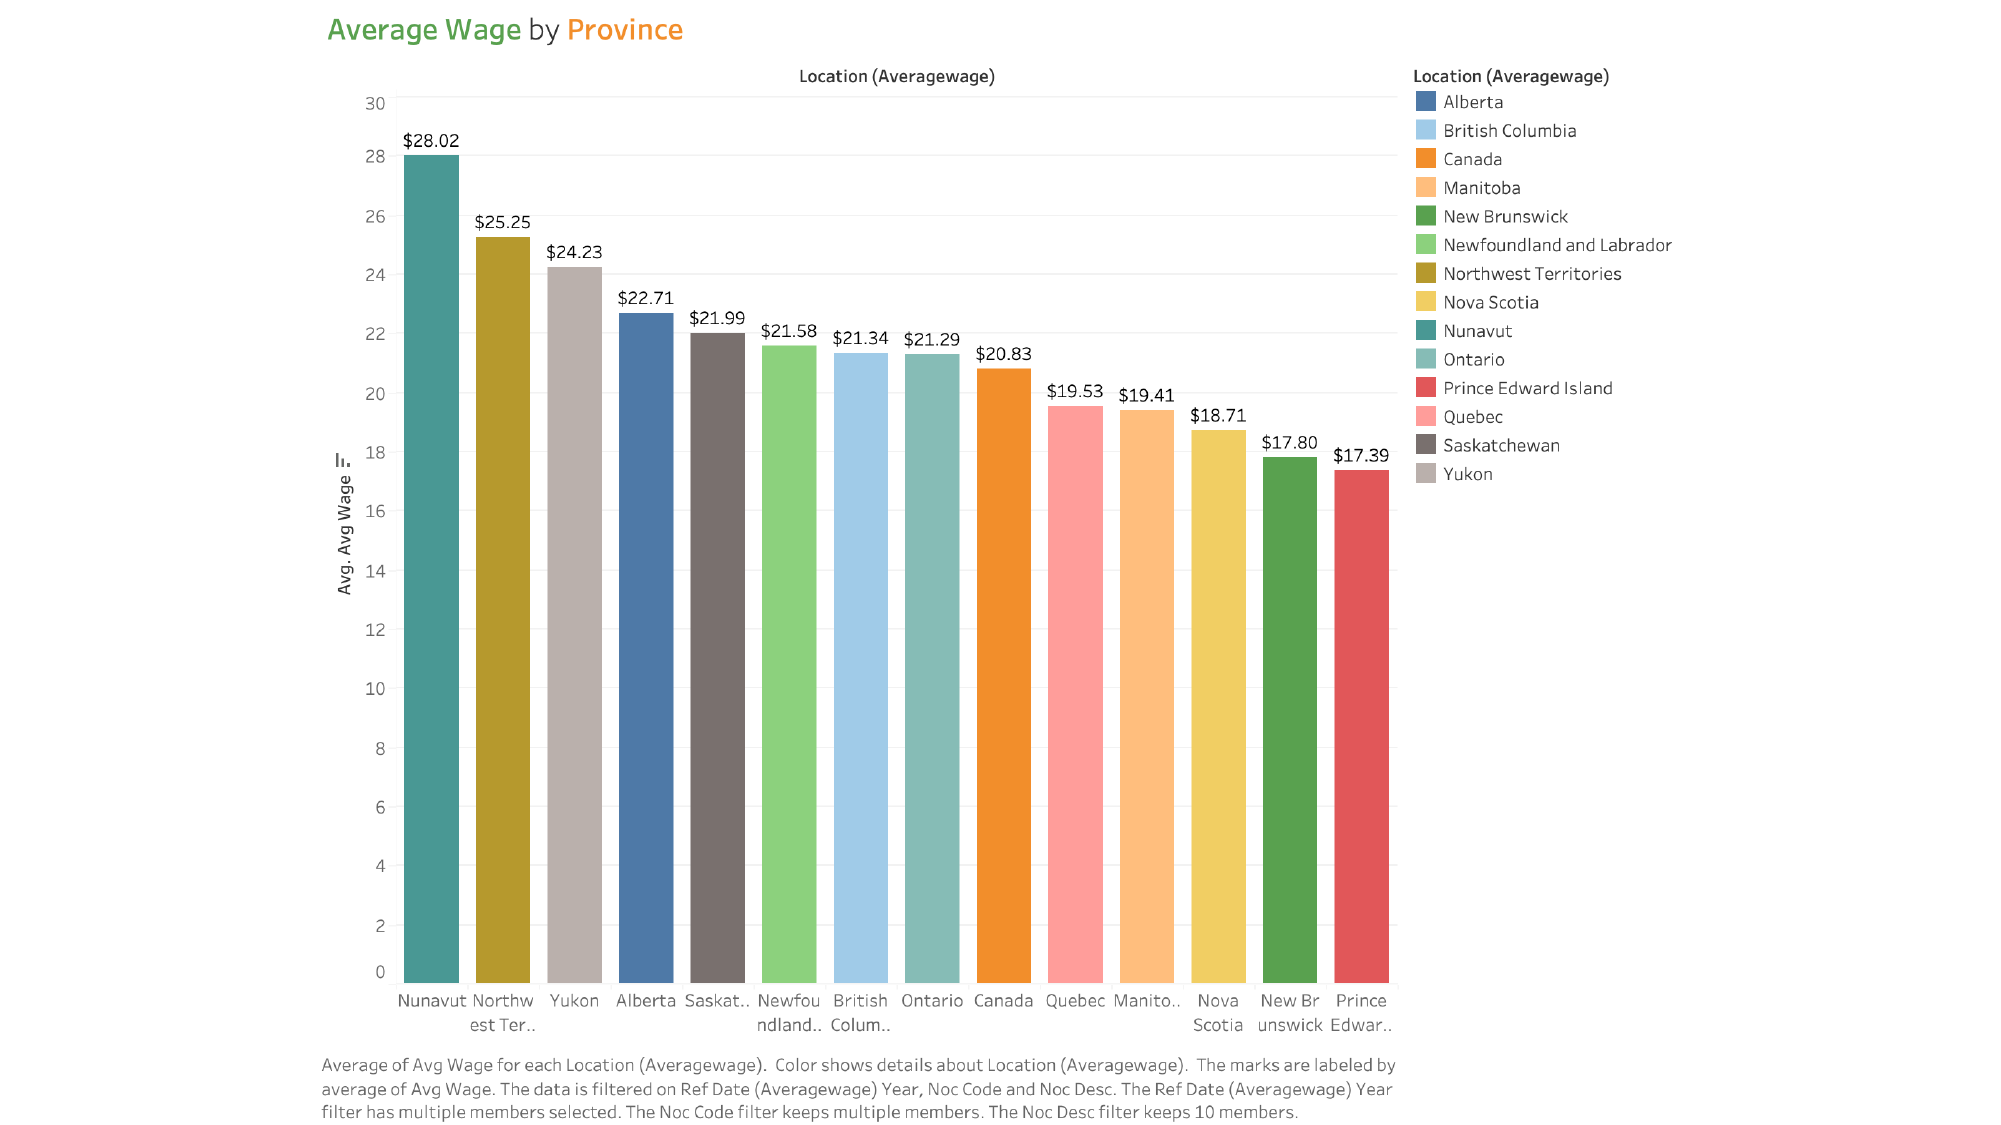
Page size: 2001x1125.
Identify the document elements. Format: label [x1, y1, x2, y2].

picture [321, 0, 1679, 1125]
